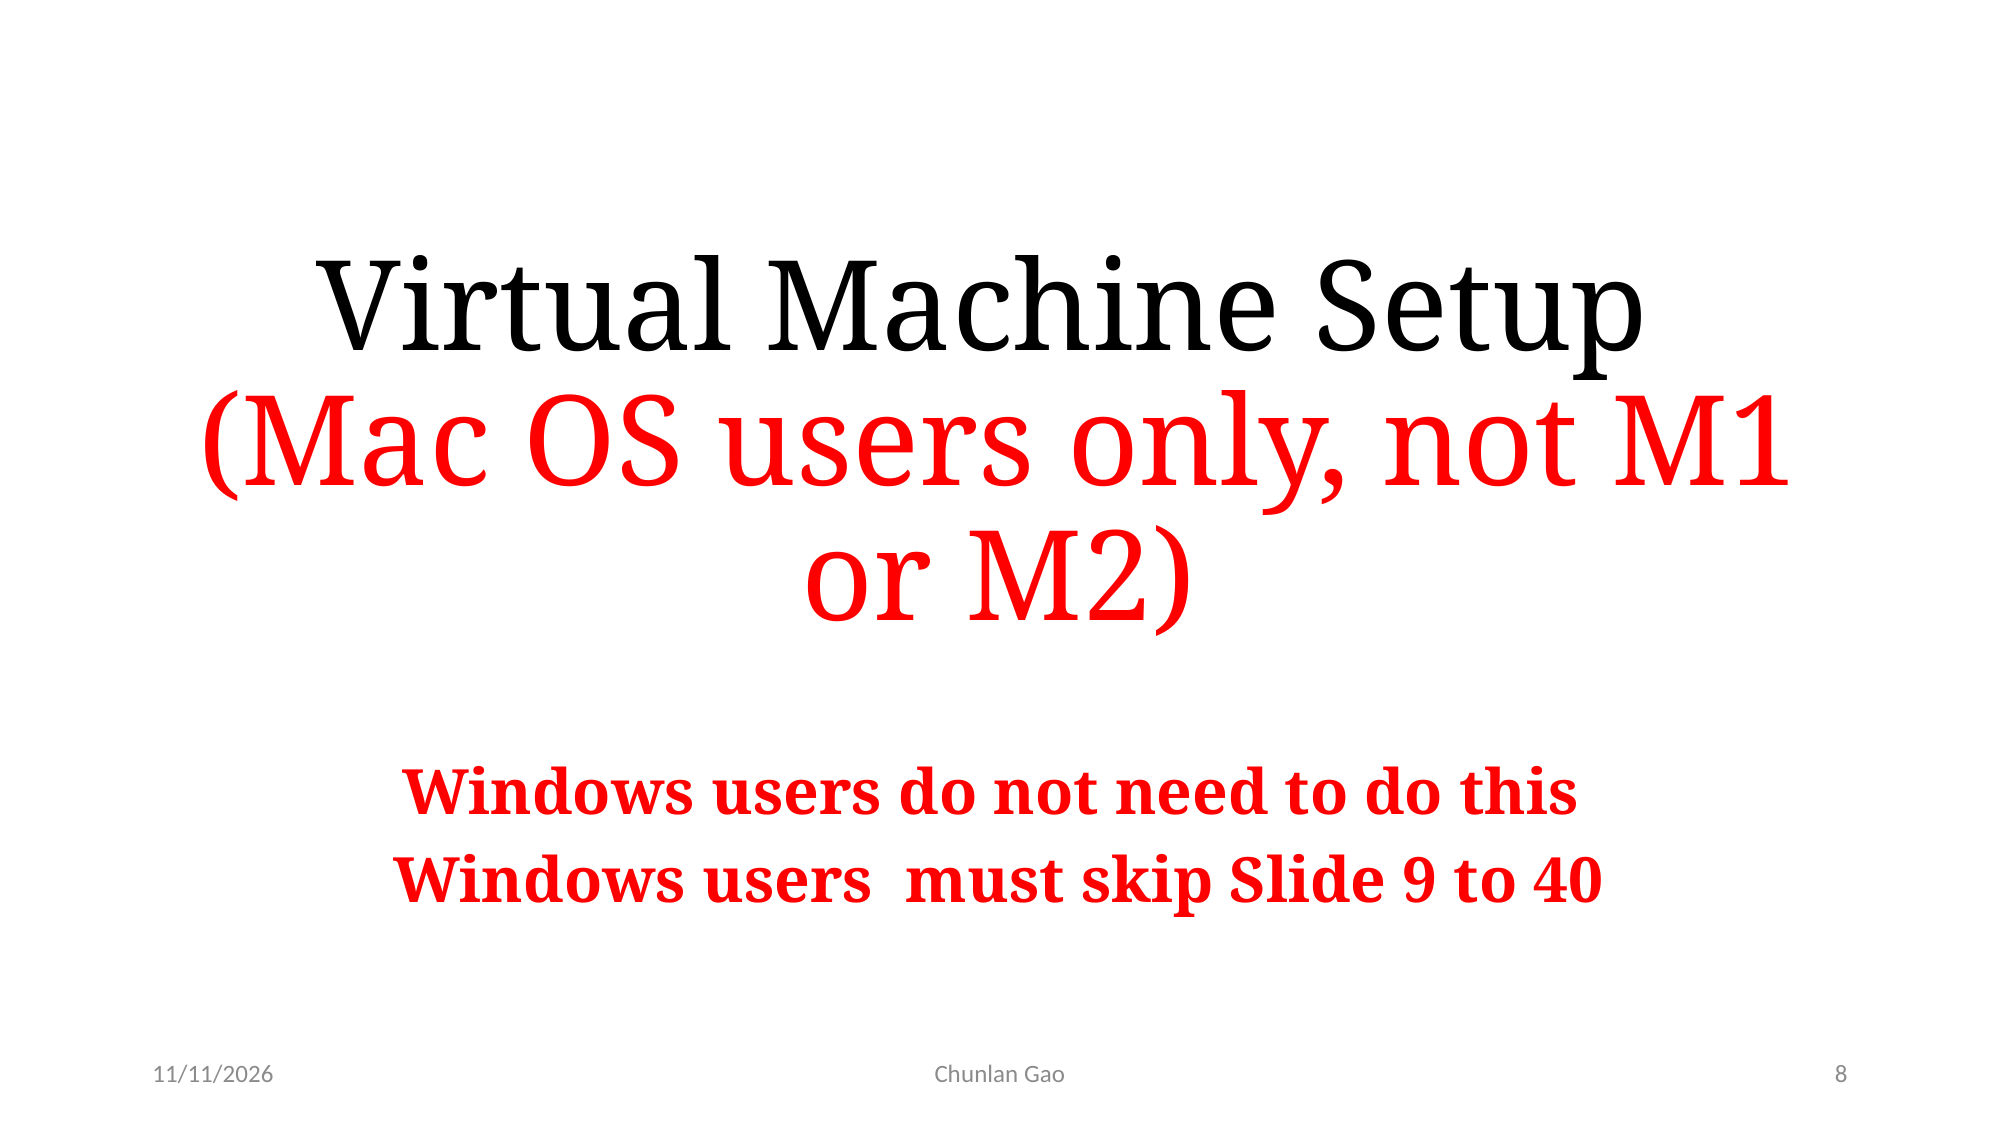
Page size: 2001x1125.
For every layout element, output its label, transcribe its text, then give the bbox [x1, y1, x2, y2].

footer Chunlan Gao [662, 1042, 1338, 1103]
list Windows users do not need to do this Windows users must skip Slide 9 to 40 [136, 752, 1862, 999]
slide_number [137, 1042, 588, 1103]
slide_number 8 [1412, 1042, 1863, 1103]
title Virtual Machine Setup (Mac OS users only, not M1 or M2) [136, 186, 1862, 655]
